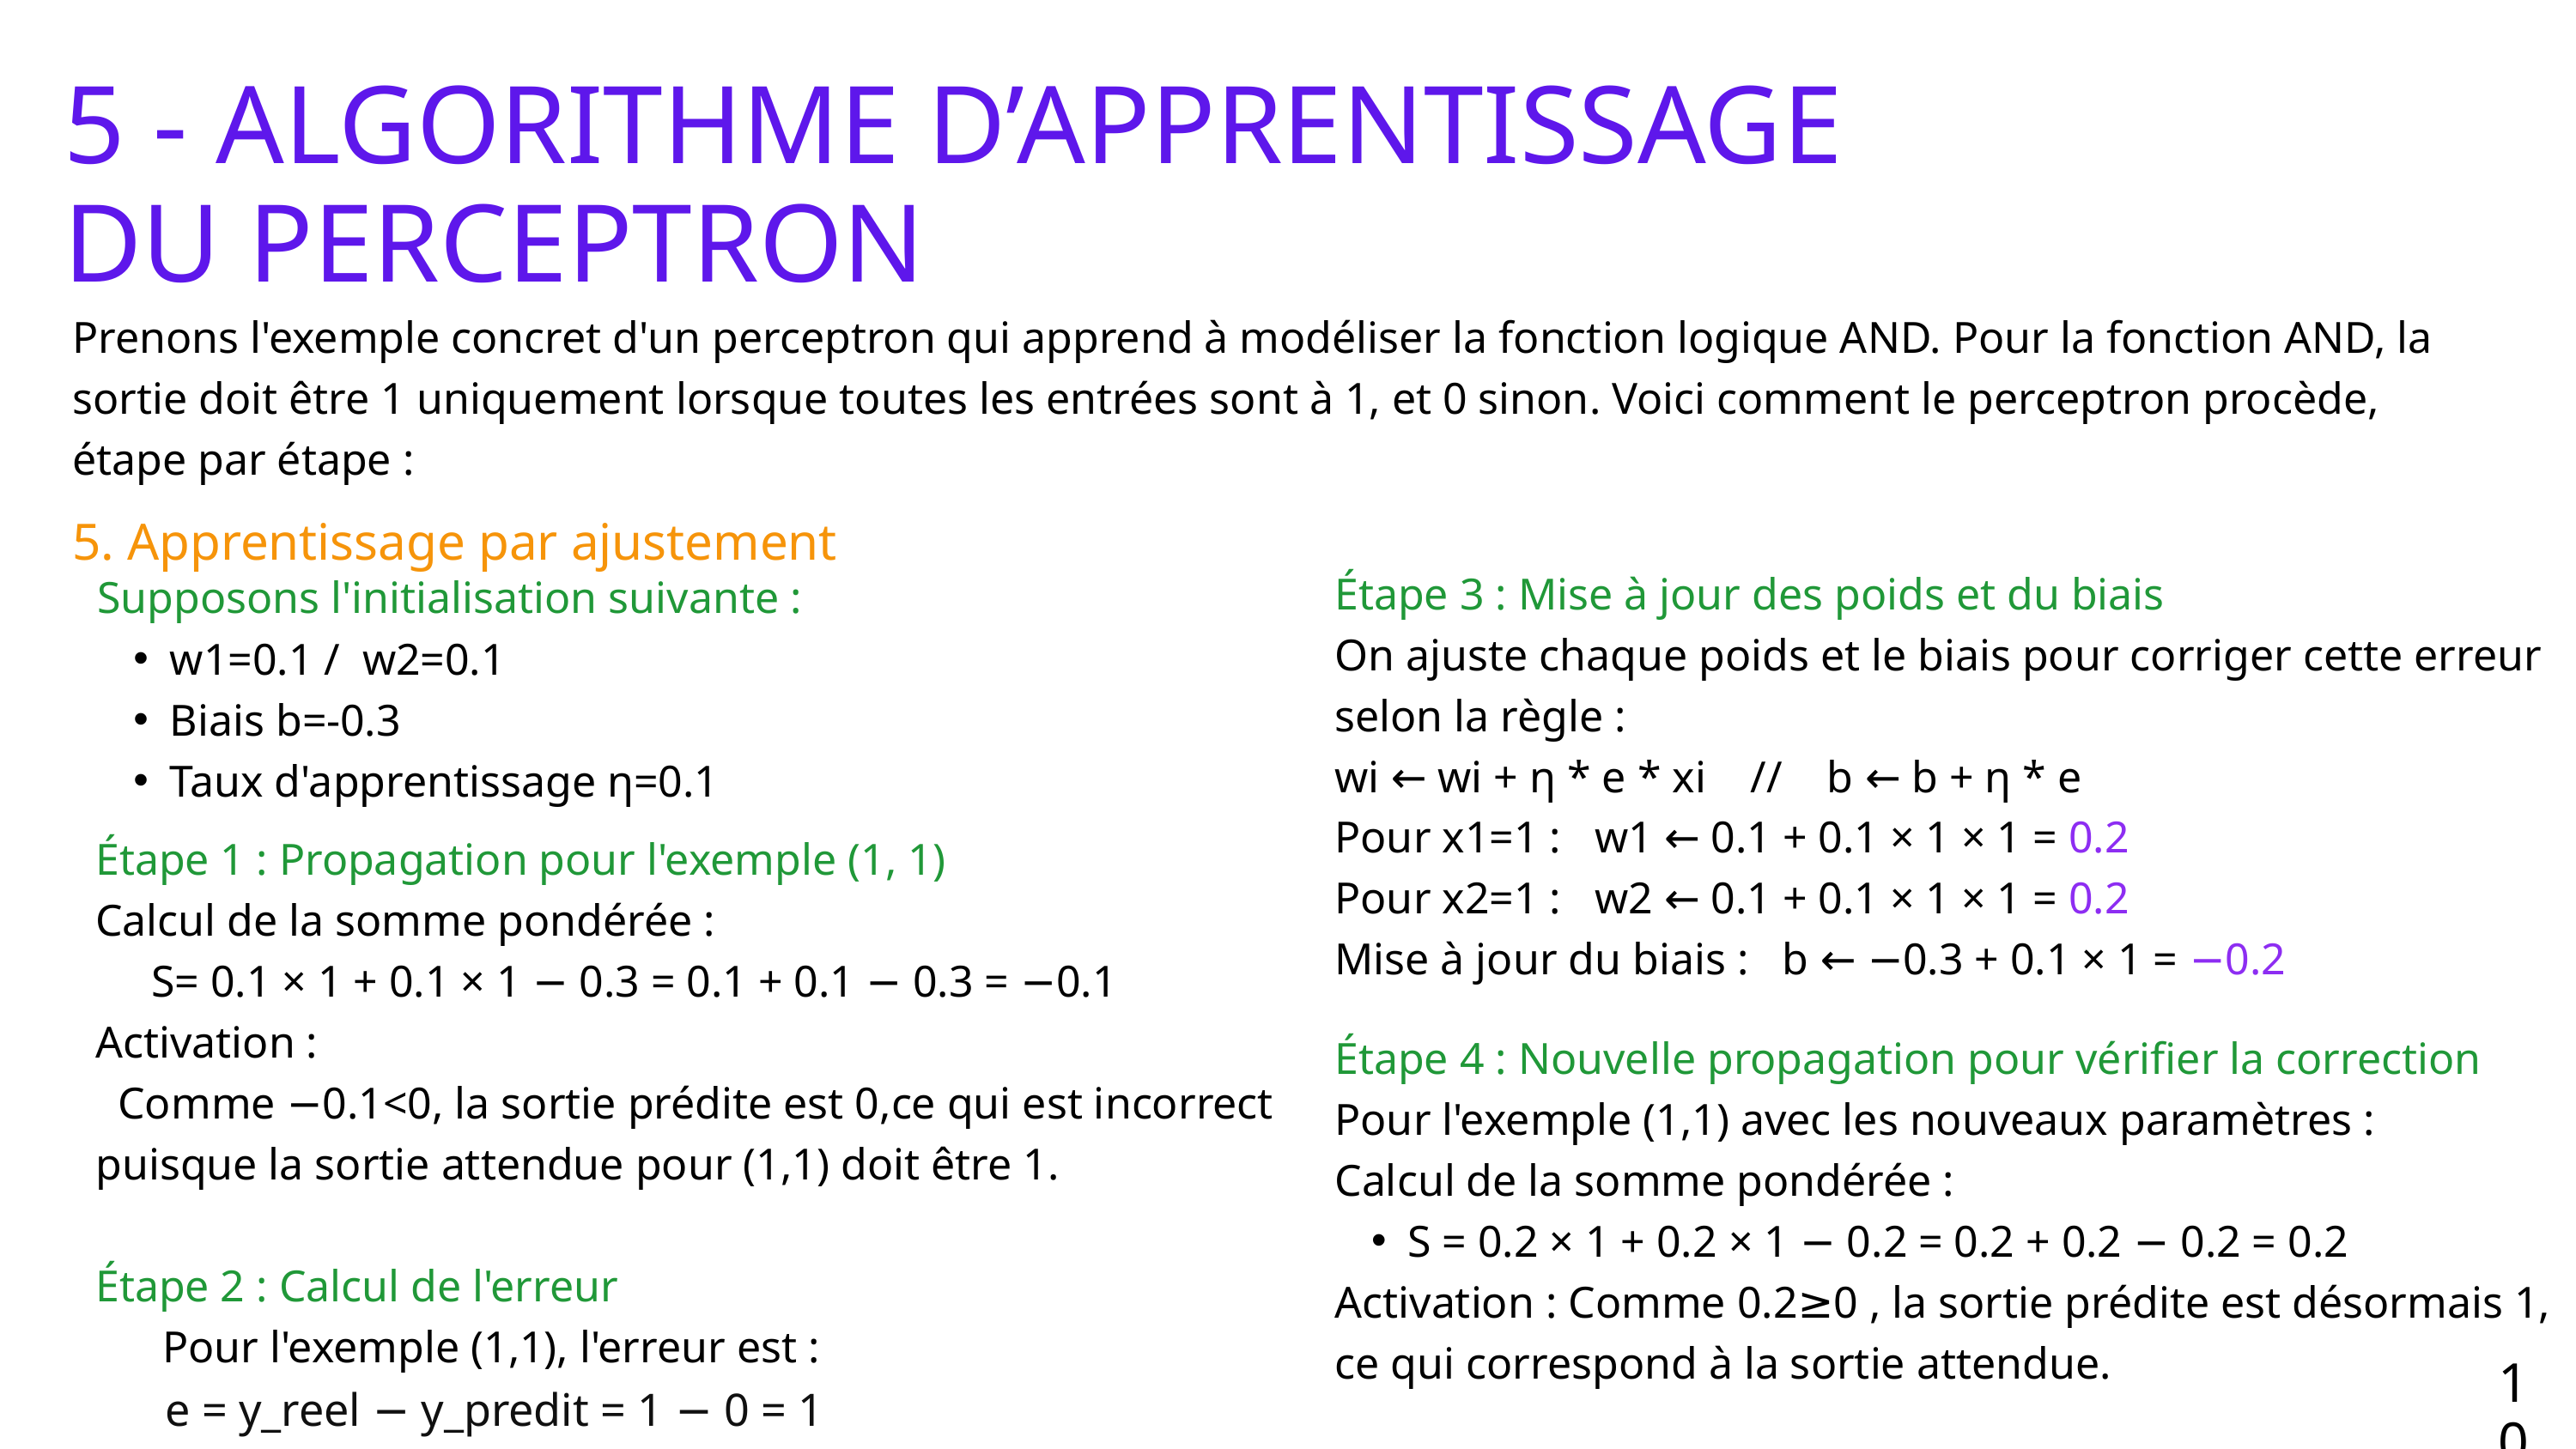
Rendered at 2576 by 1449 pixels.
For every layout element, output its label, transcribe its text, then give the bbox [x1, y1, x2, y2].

text_box Supposons l'initialisation suivante : w1=0.1 / w2=0.1 Biais b=-0.3 Taux d'apprentissage η=0.1 [97, 561, 824, 805]
text_box Étape 4 : Nouvelle propagation pour vérifier la correction Pour l'exemple (1,1) avec les nouveaux paramètres : Calcul de la somme pondérée : S = 0.2 × 1 + 0.2 × 1 − 0.2 = 0.2 + 0.2 − 0.2 = 0.2 Activation : Comme 0.2≥0 , la sortie prédite est désormais 1, ce qui correspond à la sortie attendue. [1334, 1022, 2561, 1388]
text_box Étape 1 : Propagation pour l'exemple (1, 1) Calcul de la somme pondérée : S= 0.1 × 1 + 0.1 × 1 − 0.3 = 0.1 + 0.1 − 0.3 = −0.1 Activation : Comme −0.1<0, la sortie prédite est 0,ce qui est incorrect puisque la sortie attendue pour (1,1) doit être 1. Étape 2 : Calcul de l'erreur Pour l'exemple (1,1), l'erreur est : e = y_reel − y_predit = 1 − 0 = 1 [95, 822, 1285, 1435]
text_box Prenons l'exemple concret d'un perceptron qui apprend à modéliser la fonction logique AND. Pour la fonction AND, la sortie doit être 1 uniquement lorsque toutes les entrées sont à 1, et 0 sinon. Voici comment le perceptron procède, étape par étape : [72, 300, 2500, 484]
text_box 10 [2491, 1354, 2537, 1449]
text_box 5. Apprentissage par ajustement [72, 492, 1261, 571]
text_box Étape 3 : Mise à jour des poids et du biais On ajuste chaque poids et le biais pour corriger cette erreur selon la règle : wi ← wi + η * e * xi // b ← b + η * e Pour x1=1 : w1 ← 0.1 + 0.1 × 1 × 1 = 0.2 Pour x2=1 : w2 ← 0.1 + 0.1 × 1 × 1 = 0.2 Mise à jour du biais : b ← −0.3 + 0.1 × 1 = −0.2 [1334, 557, 2561, 984]
text_box 5 - ALGORITHME D’APPRENTISSAGE DU PERCEPTRON [64, 67, 1995, 304]
